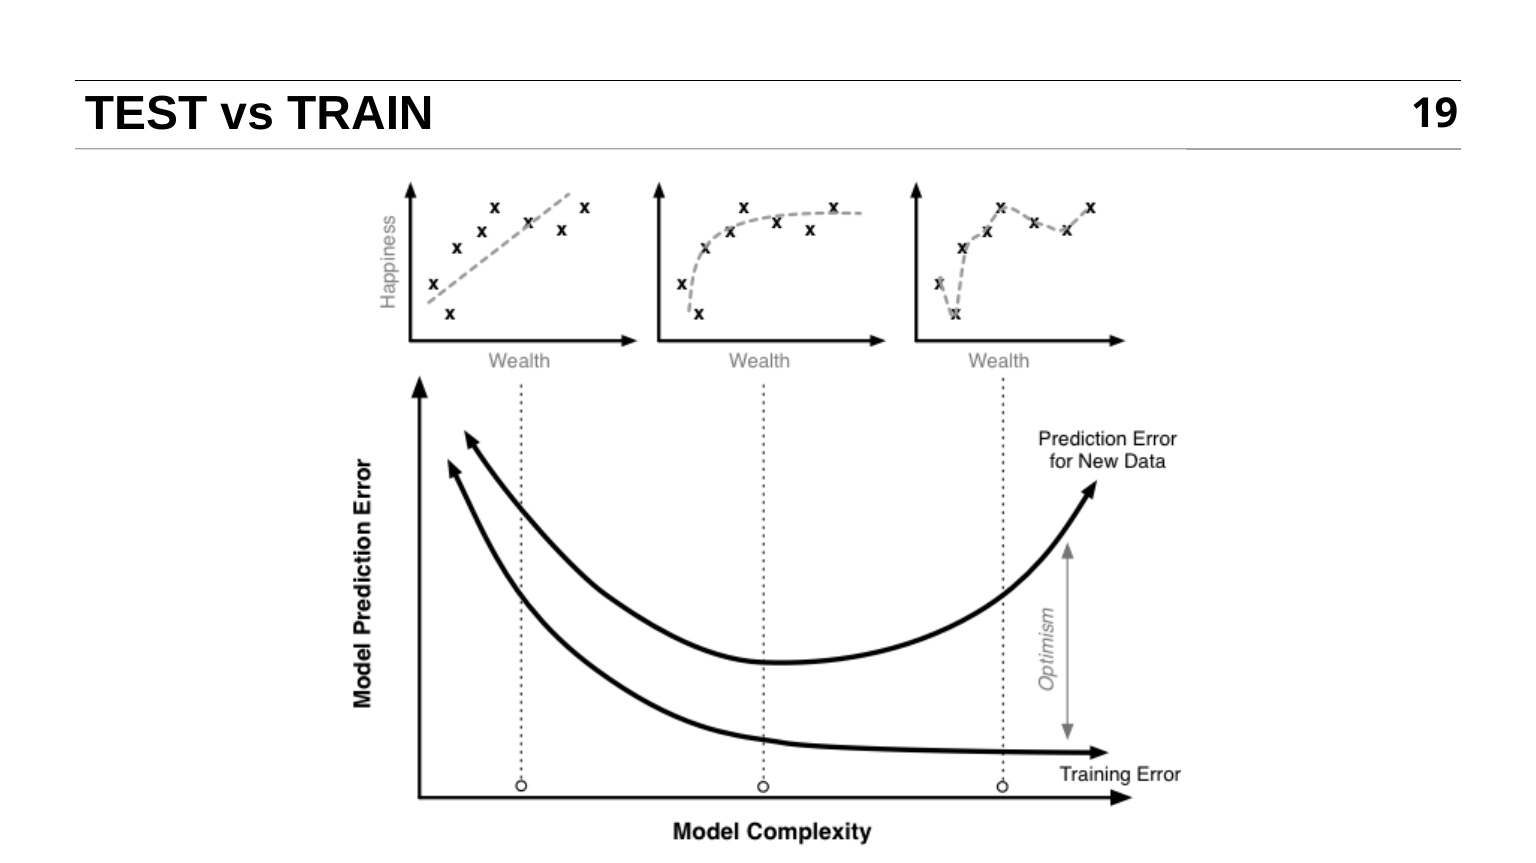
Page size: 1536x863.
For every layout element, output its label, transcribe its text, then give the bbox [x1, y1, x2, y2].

title TEST vs TRAIN [76, 82, 1369, 251]
picture [330, 161, 1205, 859]
slide_number 19 [1410, 85, 1465, 144]
